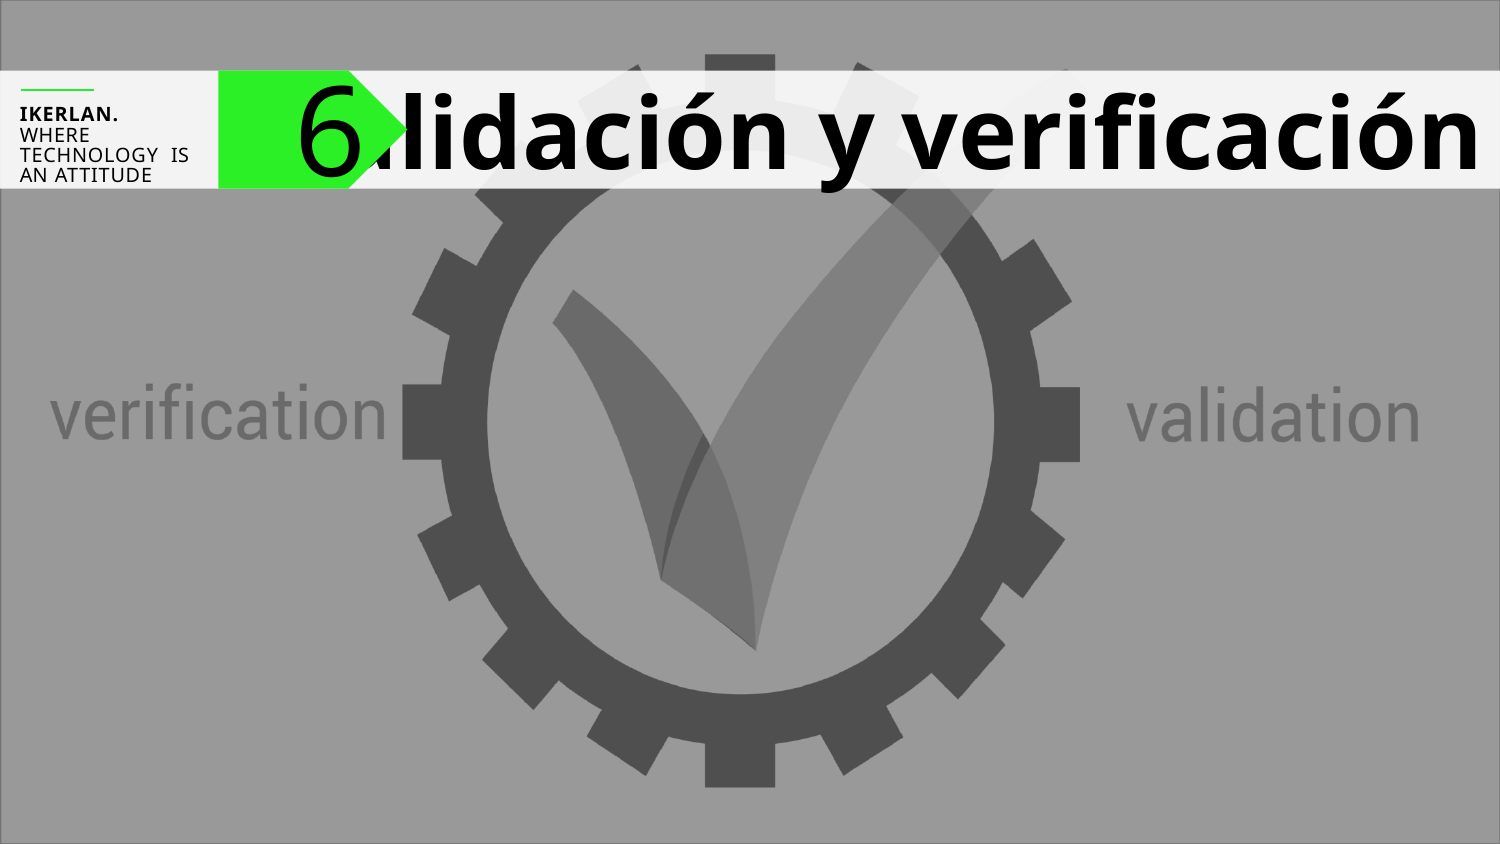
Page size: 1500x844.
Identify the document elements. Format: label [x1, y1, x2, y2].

picture [0, 0, 1500, 844]
text_box [17, 90, 205, 170]
